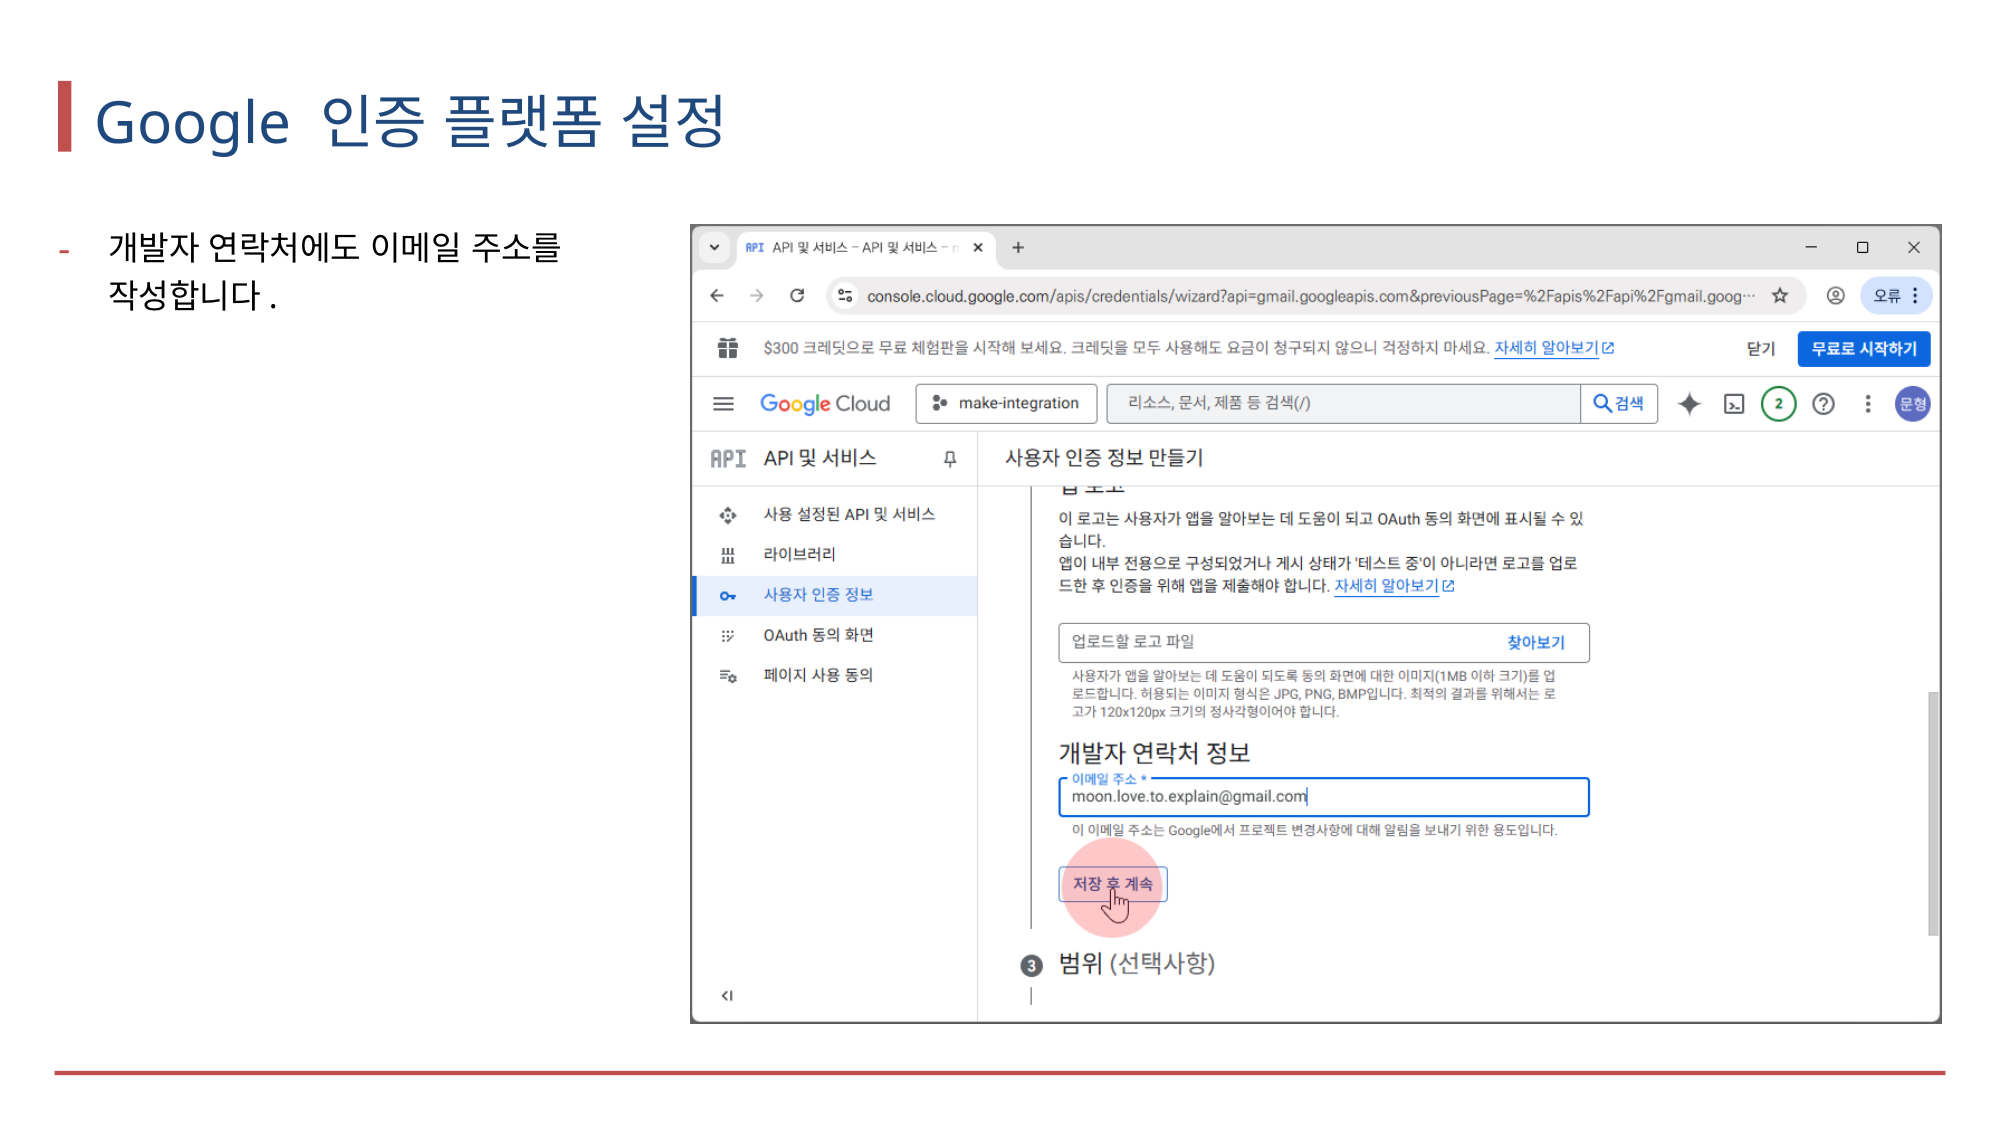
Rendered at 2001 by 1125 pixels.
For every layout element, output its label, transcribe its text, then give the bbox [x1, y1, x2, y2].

title Google 인증 플랫폼 설정 [79, 67, 1942, 165]
list 개발자 연락처에도 이메일 주소를 작성합니다. [58, 219, 676, 1030]
picture [690, 224, 1942, 1025]
